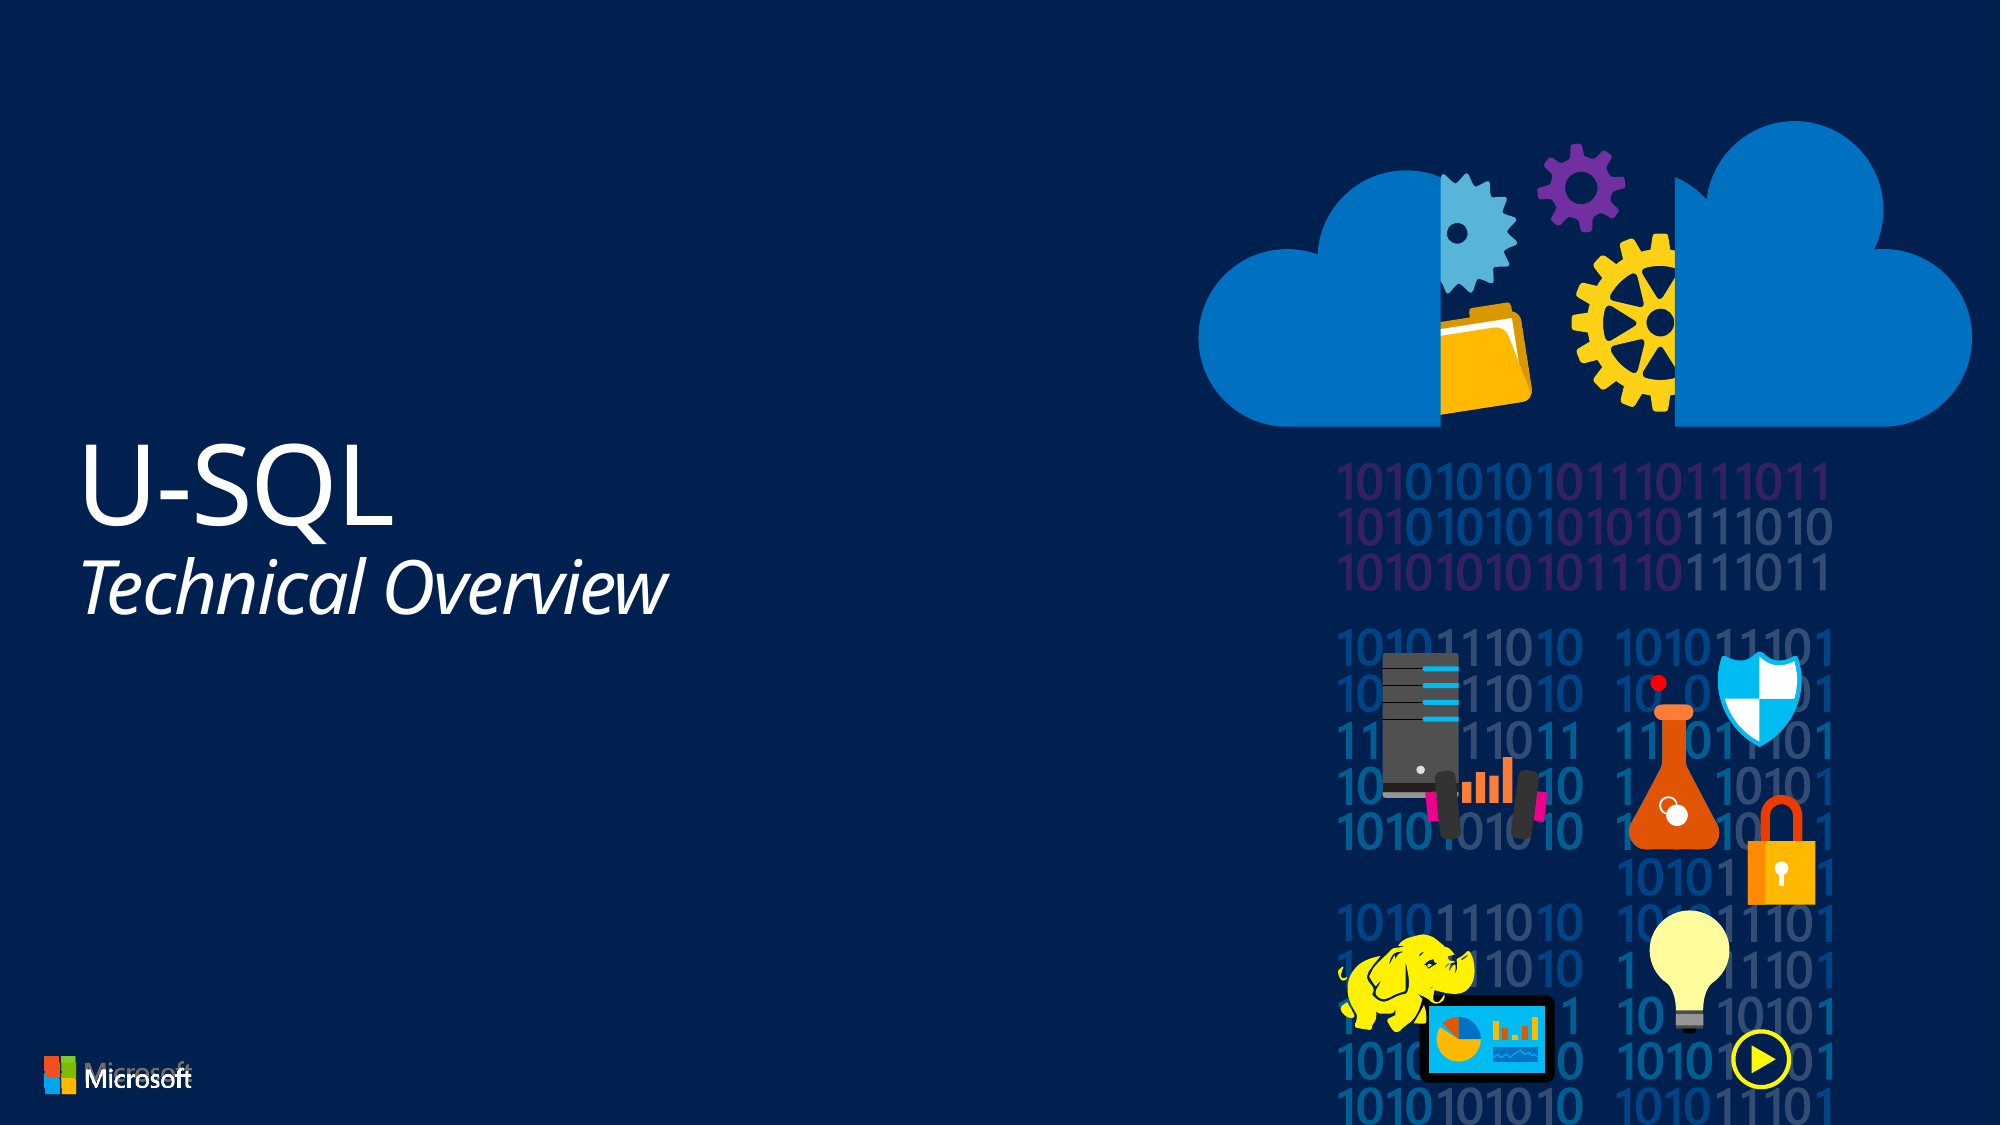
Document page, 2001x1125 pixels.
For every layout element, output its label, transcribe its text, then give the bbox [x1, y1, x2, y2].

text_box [1337, 462, 1833, 1125]
title U-SQL Technical Overview [52, 413, 1317, 708]
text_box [1198, 120, 1973, 427]
picture [44, 1056, 192, 1095]
